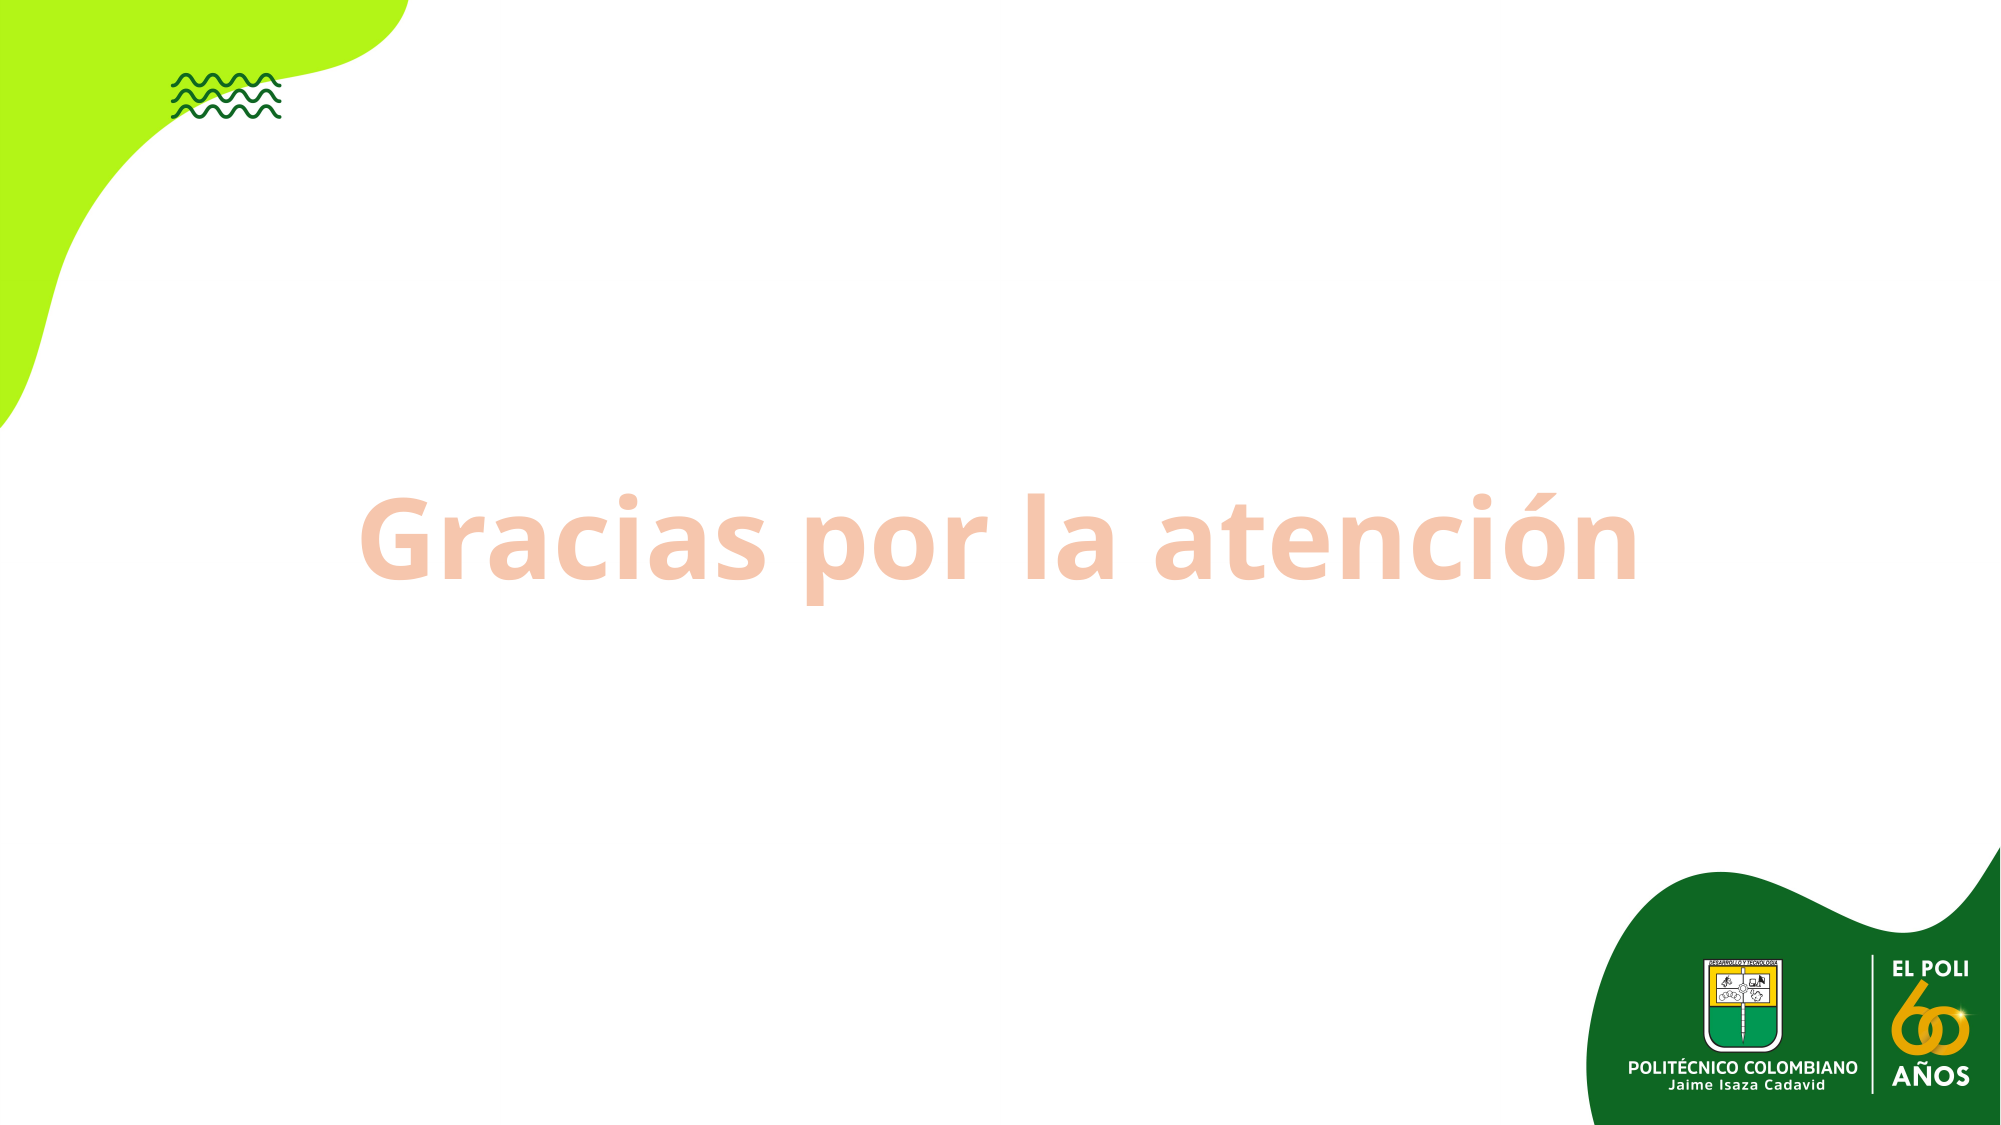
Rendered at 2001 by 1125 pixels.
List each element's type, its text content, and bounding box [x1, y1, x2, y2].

text_box Gracias por la atención [313, 459, 1686, 745]
picture [0, 0, 2001, 1125]
